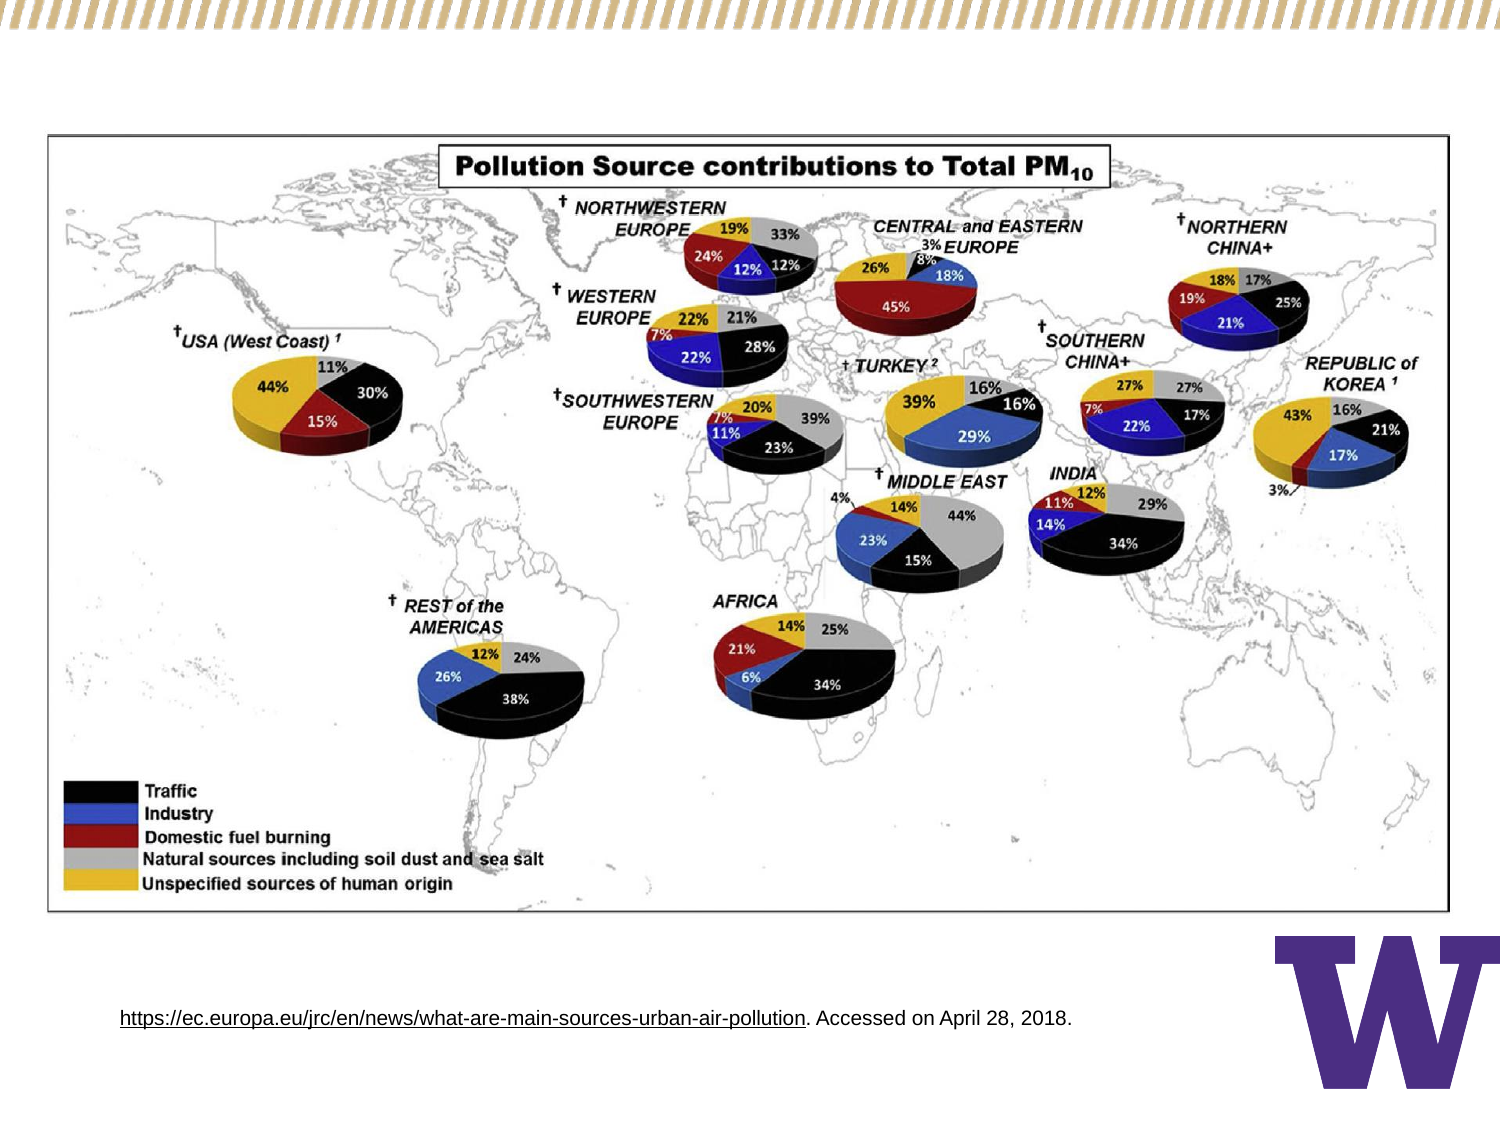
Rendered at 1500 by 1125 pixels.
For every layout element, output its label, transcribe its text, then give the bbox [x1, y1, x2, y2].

picture [1275, 936, 1500, 1089]
picture [0, 0, 1500, 33]
text_box https://ec.europa.eu/jrc/en/news/what-are-main-sources-urban-air-pollution. Accessed on April 28, 2018. [104, 989, 1170, 1062]
picture [37, 122, 1463, 922]
